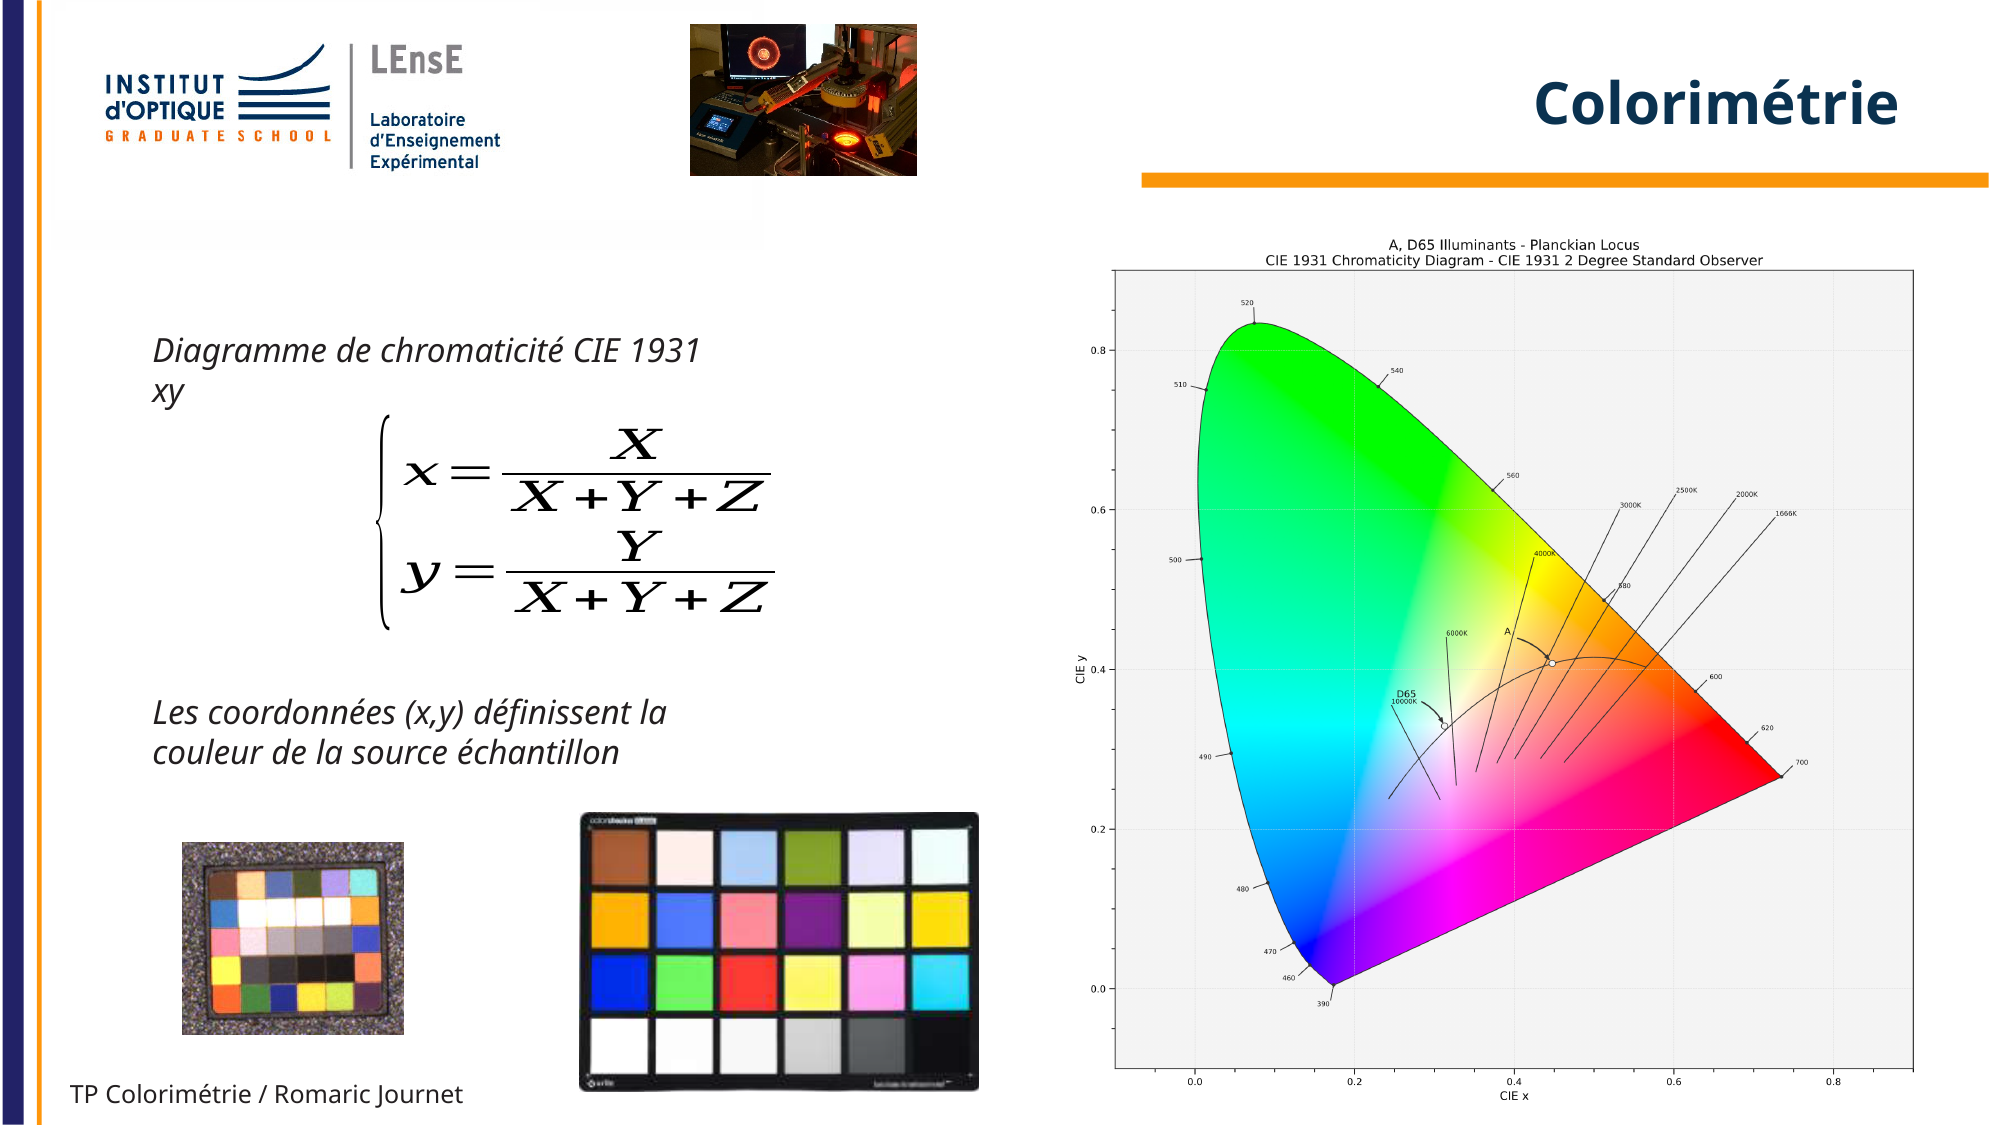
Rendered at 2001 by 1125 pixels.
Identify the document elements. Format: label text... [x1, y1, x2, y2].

title Colorimétrie [922, 45, 1916, 158]
text_box [55, 11, 752, 220]
text_box [1141, 172, 1989, 188]
text_box Les coordonnées (x,y) définissent la couleur de la source échantillon [137, 683, 752, 779]
picture [1054, 226, 1940, 1112]
text_box Diagramme de chromaticité CIE 1931 xy [137, 321, 752, 416]
picture [51, 0, 917, 250]
picture [182, 842, 404, 1035]
text_box TP Colorimétrie / Romaric Journet [54, 1071, 1051, 1116]
picture [578, 812, 980, 1093]
